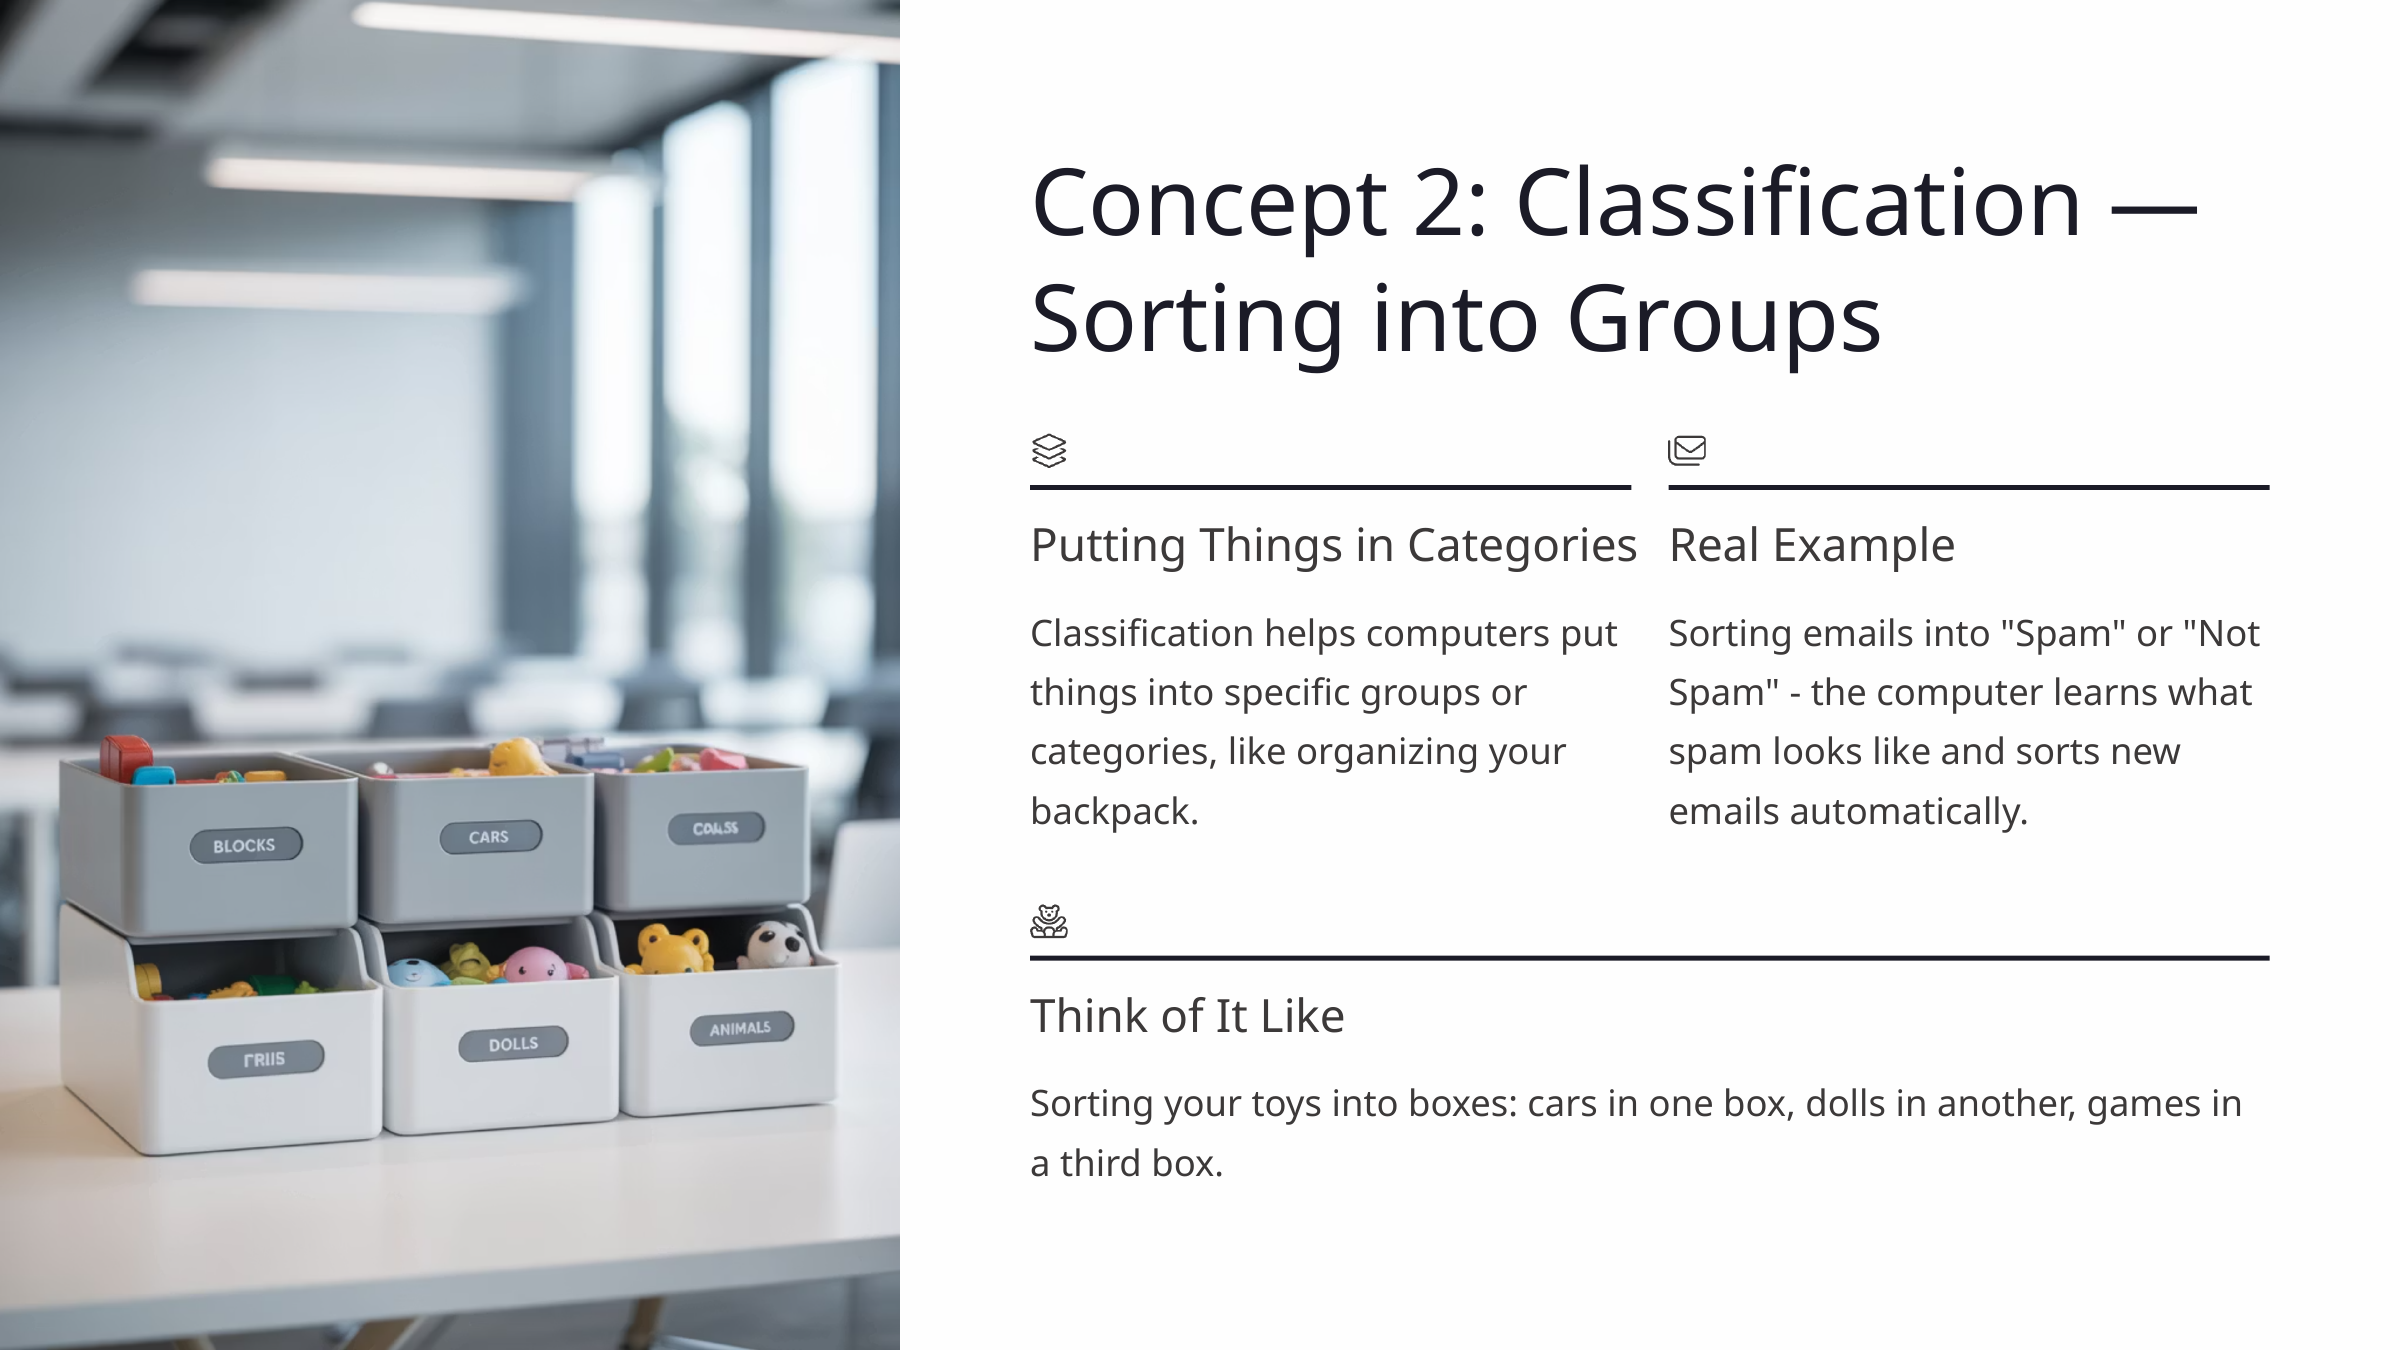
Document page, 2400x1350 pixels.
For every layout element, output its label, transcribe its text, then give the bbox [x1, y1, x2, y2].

text_box Concept 2: Classification — Sorting into Groups [1030, 138, 2270, 371]
picture [1030, 897, 1068, 944]
text_box [1030, 955, 2270, 961]
text_box Putting Things in Categories [1030, 513, 1632, 572]
text_box Think of It Like [1030, 984, 1496, 1043]
picture [1030, 426, 1068, 474]
text_box Real Example [1668, 513, 2134, 572]
text_box Classification helps computers put things into specific groups or categories, like organizing your backpack. [1030, 594, 1632, 833]
picture [0, 0, 900, 1350]
picture [1668, 426, 1706, 474]
text_box [1668, 485, 2270, 490]
text_box Sorting emails into "Spam" or "Not Spam" - the computer learns what spam looks like and sorts new emails automatically. [1668, 594, 2270, 833]
text_box Sorting your toys into boxes: cars in one box, dolls in another, games in a third box. [1030, 1064, 2270, 1184]
text_box [1030, 485, 1632, 490]
